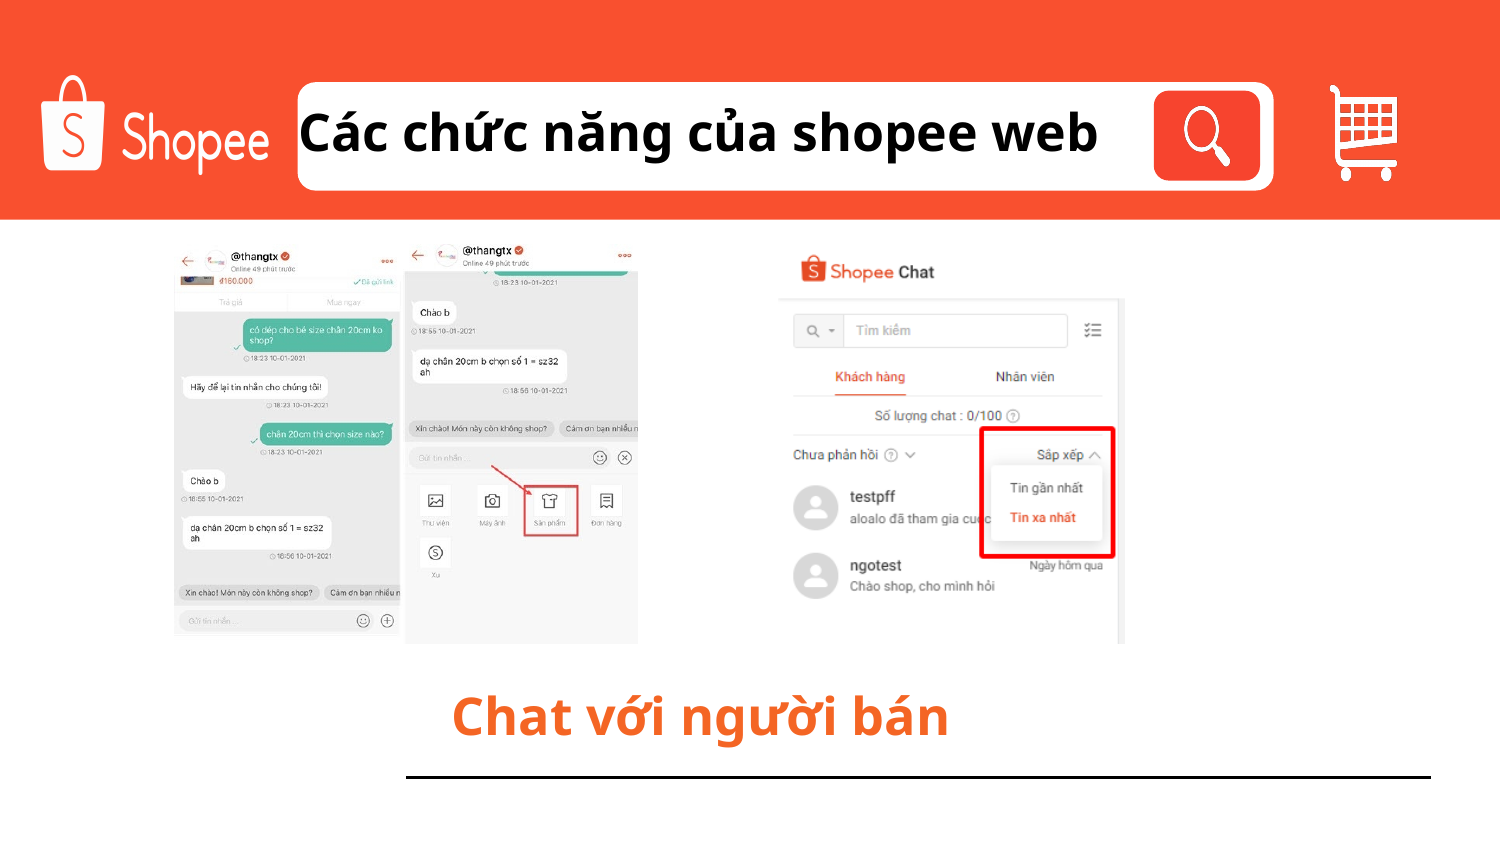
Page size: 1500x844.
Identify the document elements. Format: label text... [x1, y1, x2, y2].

picture [1179, 99, 1235, 173]
text_box [0, 0, 1500, 220]
picture [39, 51, 273, 206]
text_box [1169, 90, 1261, 181]
list Chat với người bán [436, 668, 1306, 746]
text_box [307, 82, 1274, 191]
picture [778, 244, 1125, 644]
title Các chức năng của shopee web [283, 84, 1169, 189]
picture [174, 244, 638, 644]
picture [1322, 75, 1410, 191]
